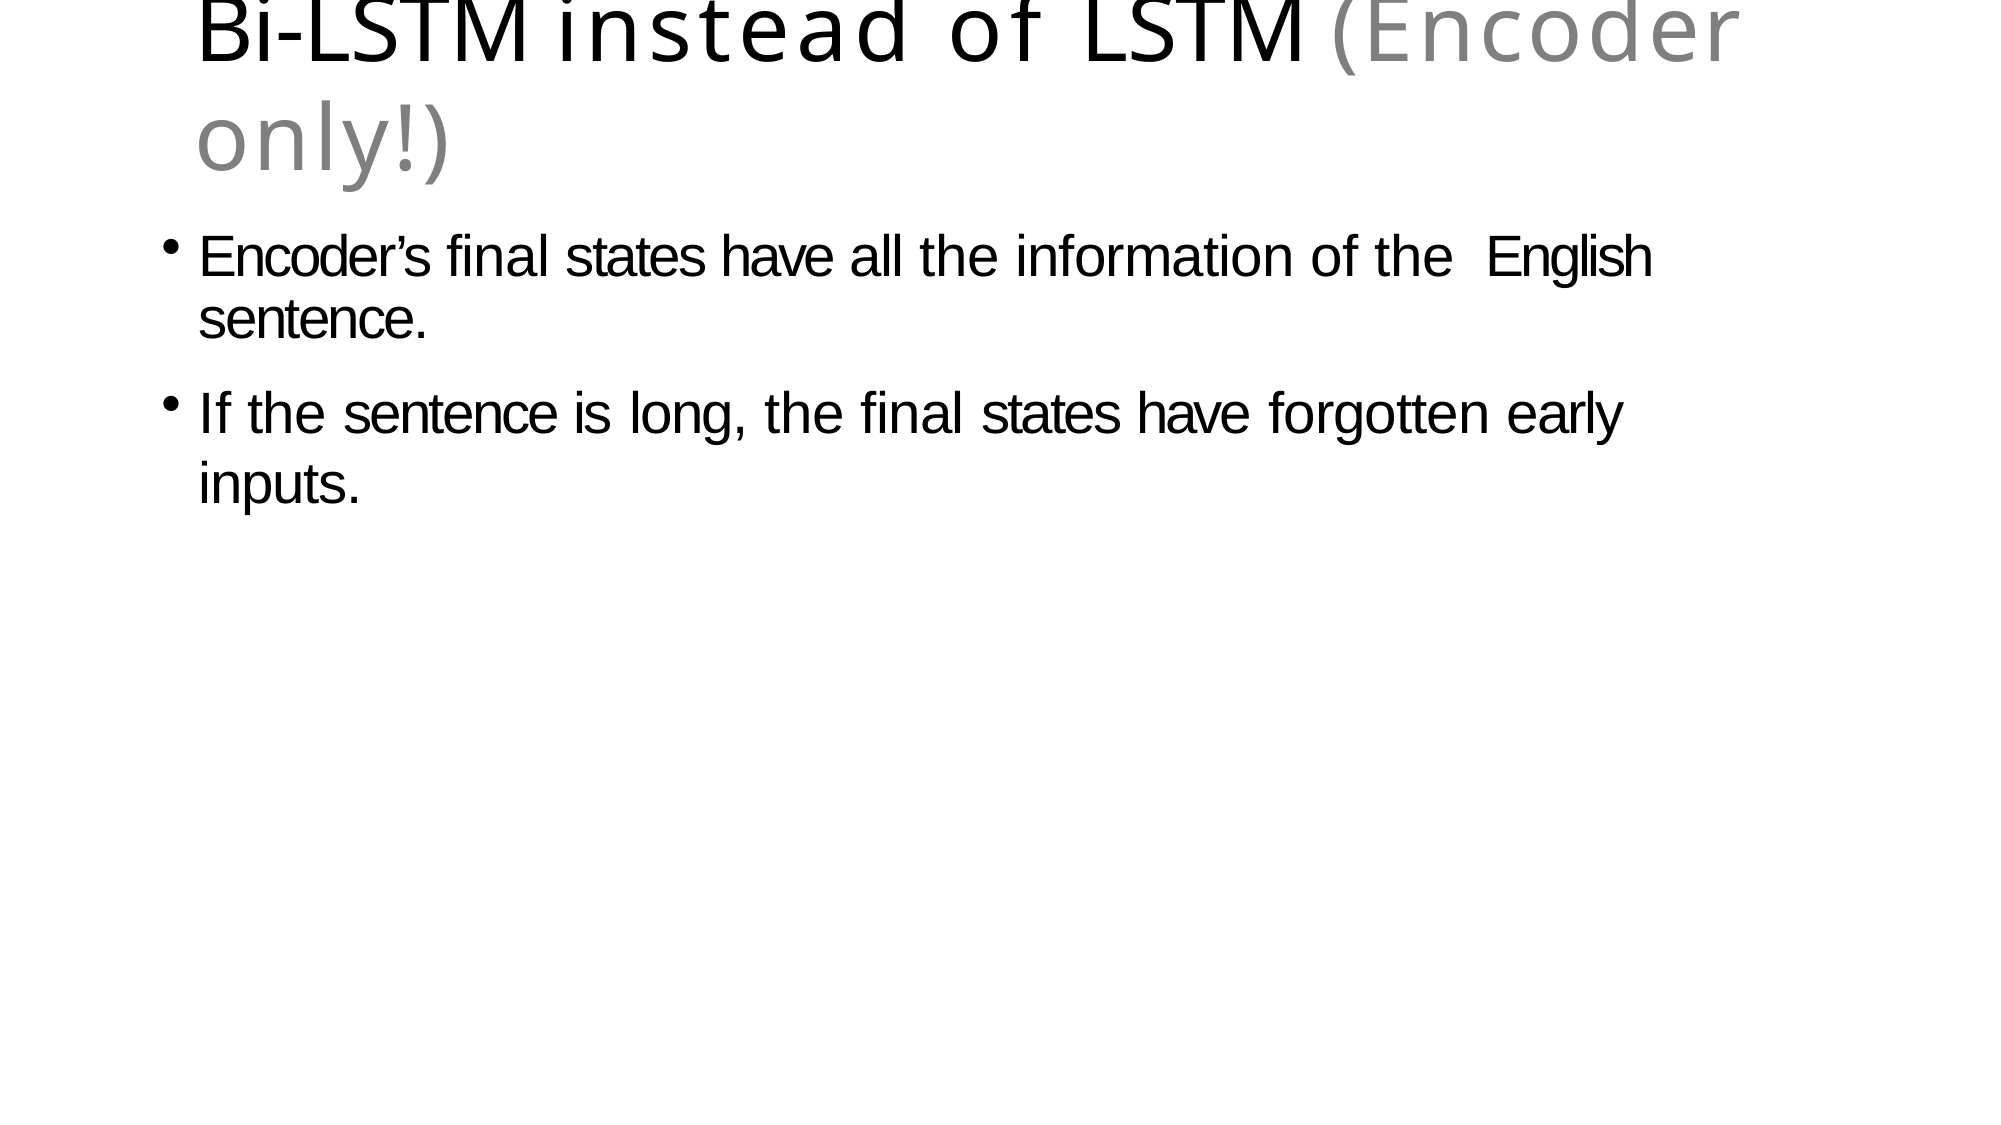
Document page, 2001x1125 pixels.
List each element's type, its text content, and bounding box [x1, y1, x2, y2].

title Bi-LSTM instead of LSTM (Encoder only!) [192, 0, 1808, 190]
text_box Encoder’s final states have all the information of the English sentence. If the sentence is long, the final states have forgotten early inputs. [155, 215, 1766, 516]
